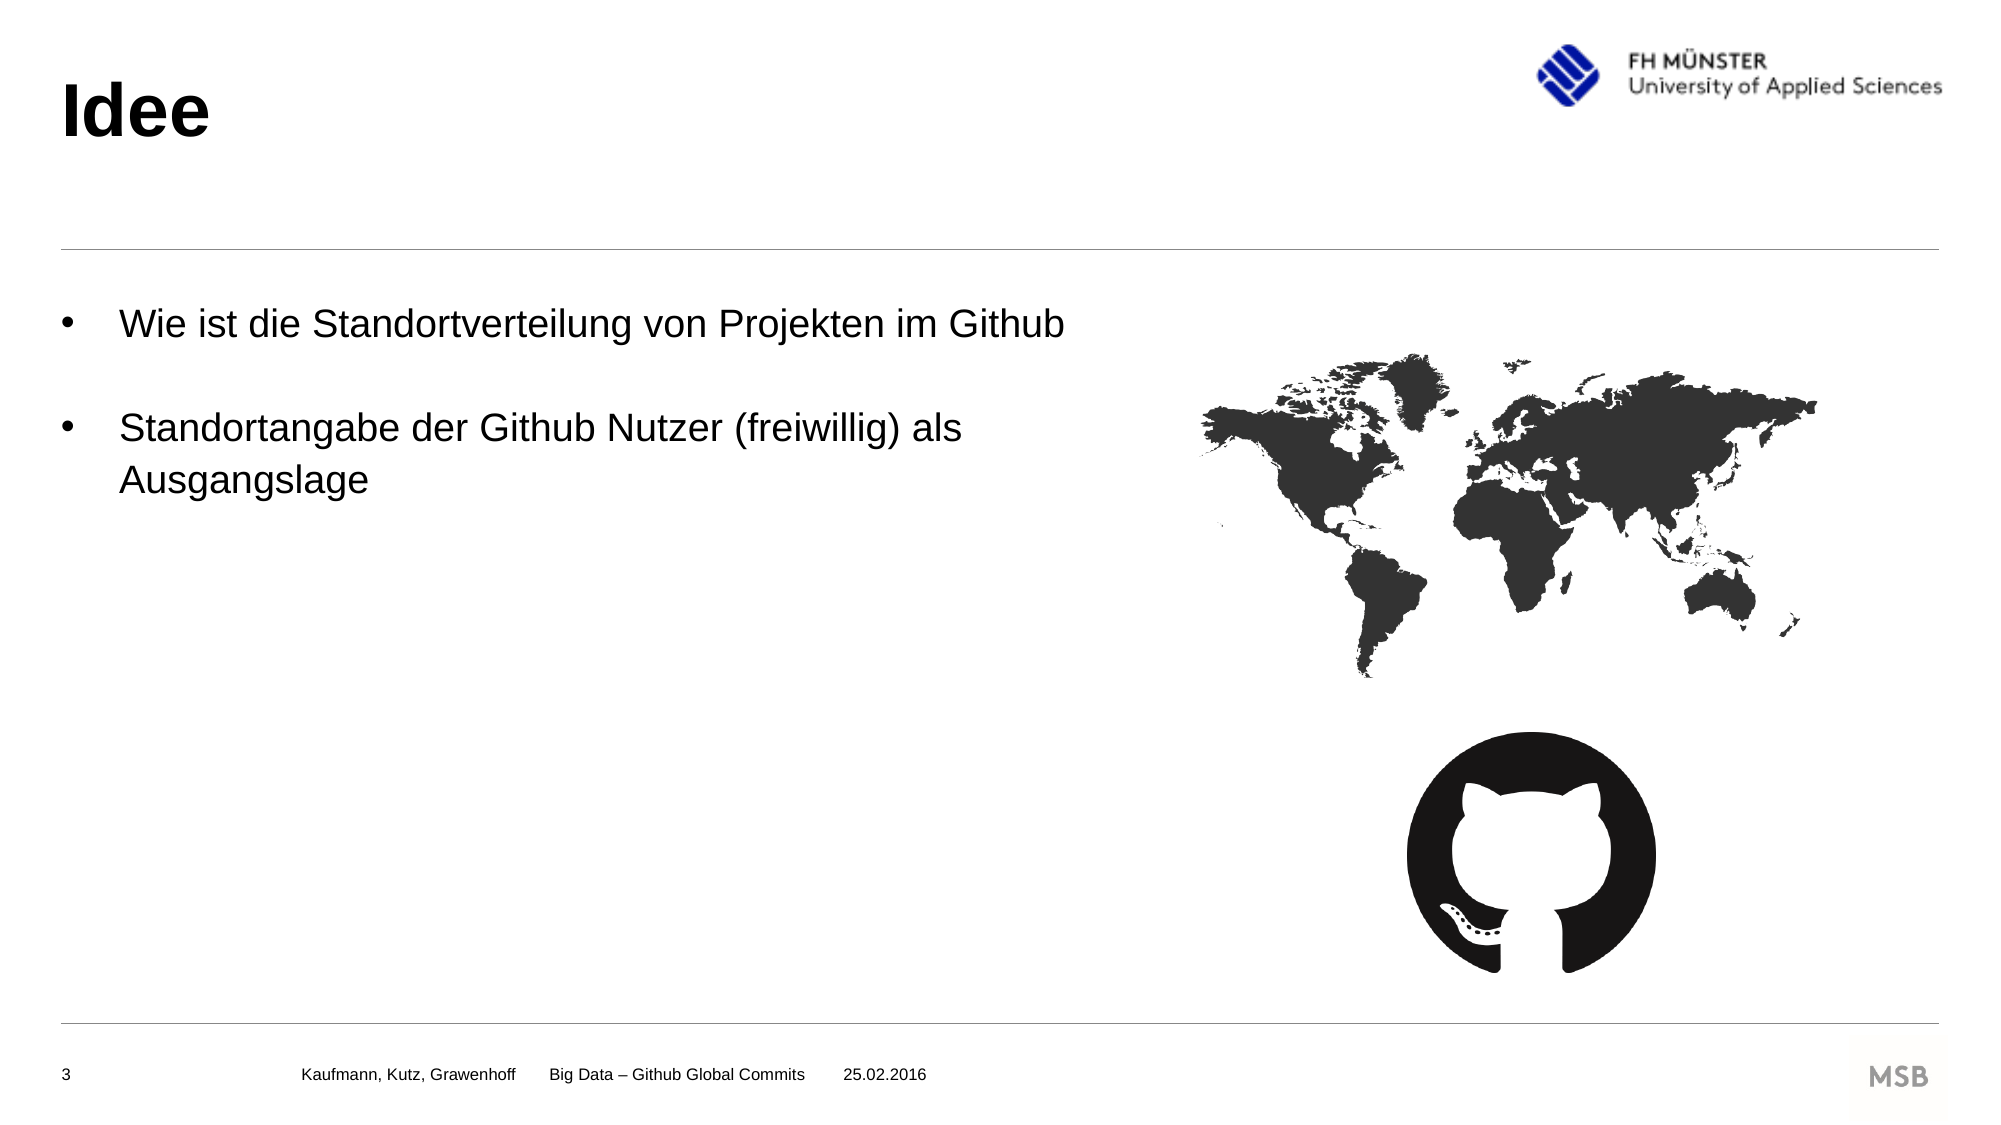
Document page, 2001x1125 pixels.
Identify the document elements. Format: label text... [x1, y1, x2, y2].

picture [1366, 687, 1697, 1019]
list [1185, 273, 1831, 759]
picture [1849, 1035, 1948, 1121]
footer Kaufmann, Kutz, Grawenhoff Big Data – Github Global Commits 25.02.2016 [301, 1035, 1838, 1085]
text_box Wie ist die Standortverteilung von Projekten im Github Standortangabe der Github Nutzer (freiwillig) als Ausgangslage [60, 292, 1107, 953]
title Idee [60, 61, 1509, 155]
